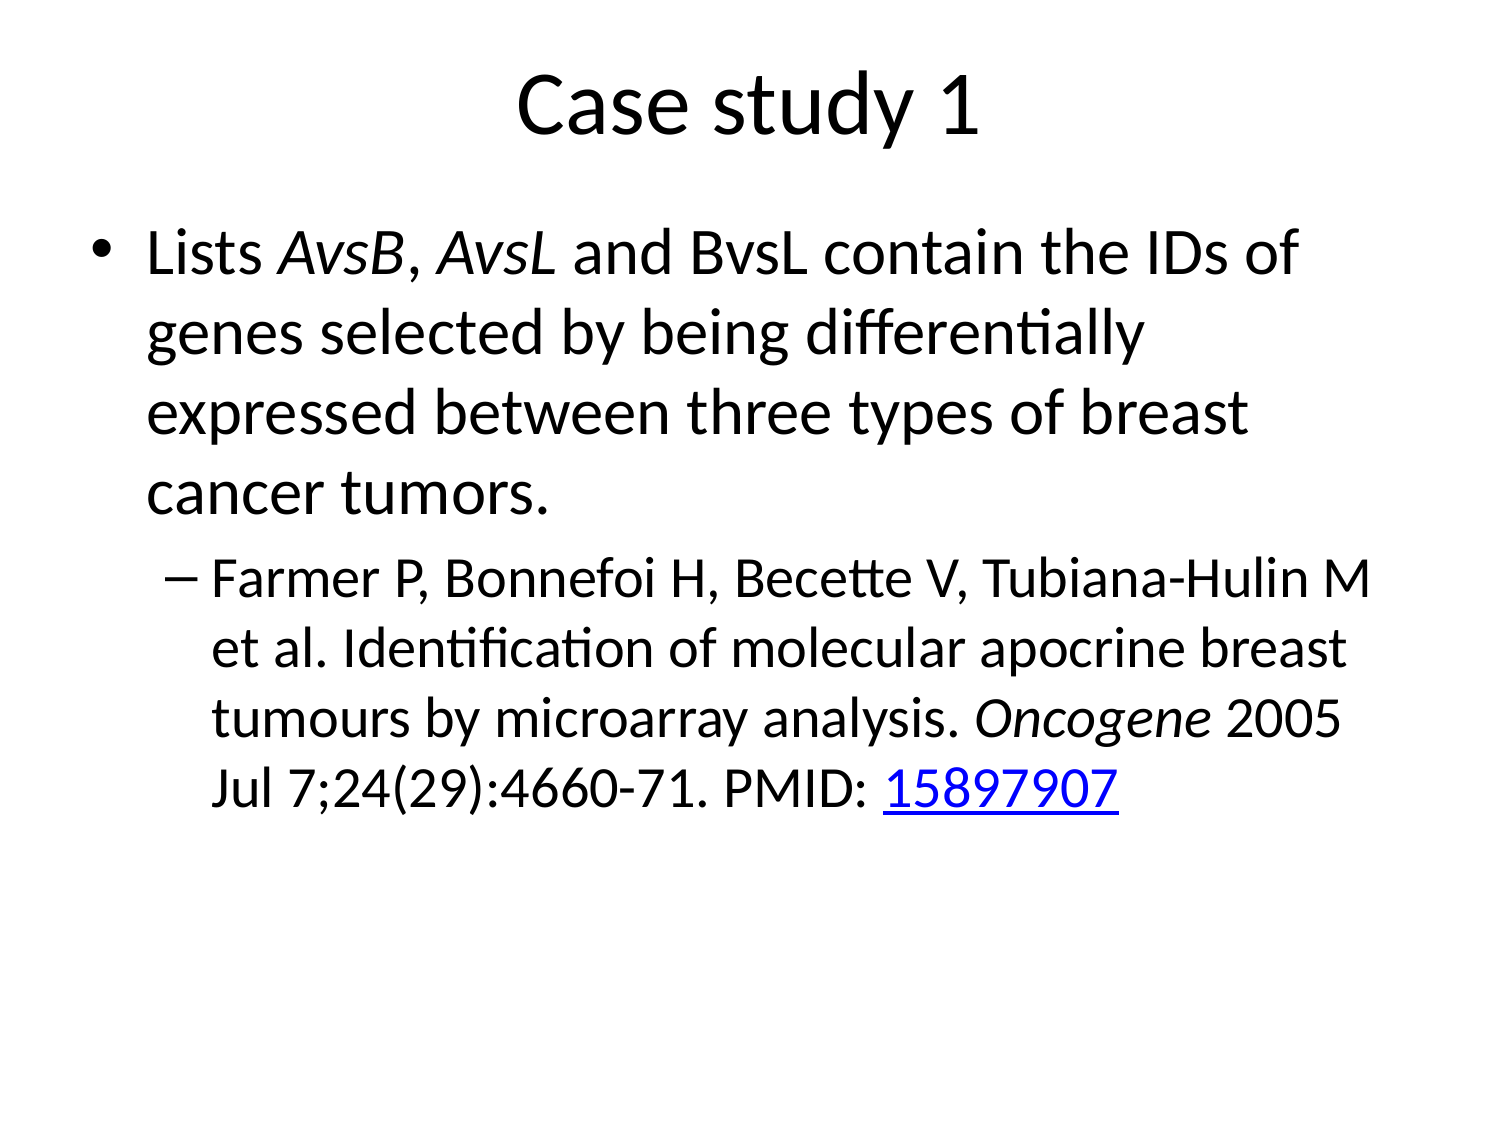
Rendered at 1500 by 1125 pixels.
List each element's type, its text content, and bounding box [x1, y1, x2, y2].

list Lists AvsB, AvsL and BvsL contain the IDs of genes selected by being differentially expressed between three types of breast cancer tumors. Farmer P, Bonnefoi H, Becette V, Tubiana-Hulin M et al. Identification of molecular apocrine breast tumours by microarray analysis. Oncogene 2005 Jul 7;24(29):4660-71. PMID: 15897907 [75, 200, 1425, 1005]
title Case study 1 [75, 45, 1425, 150]
